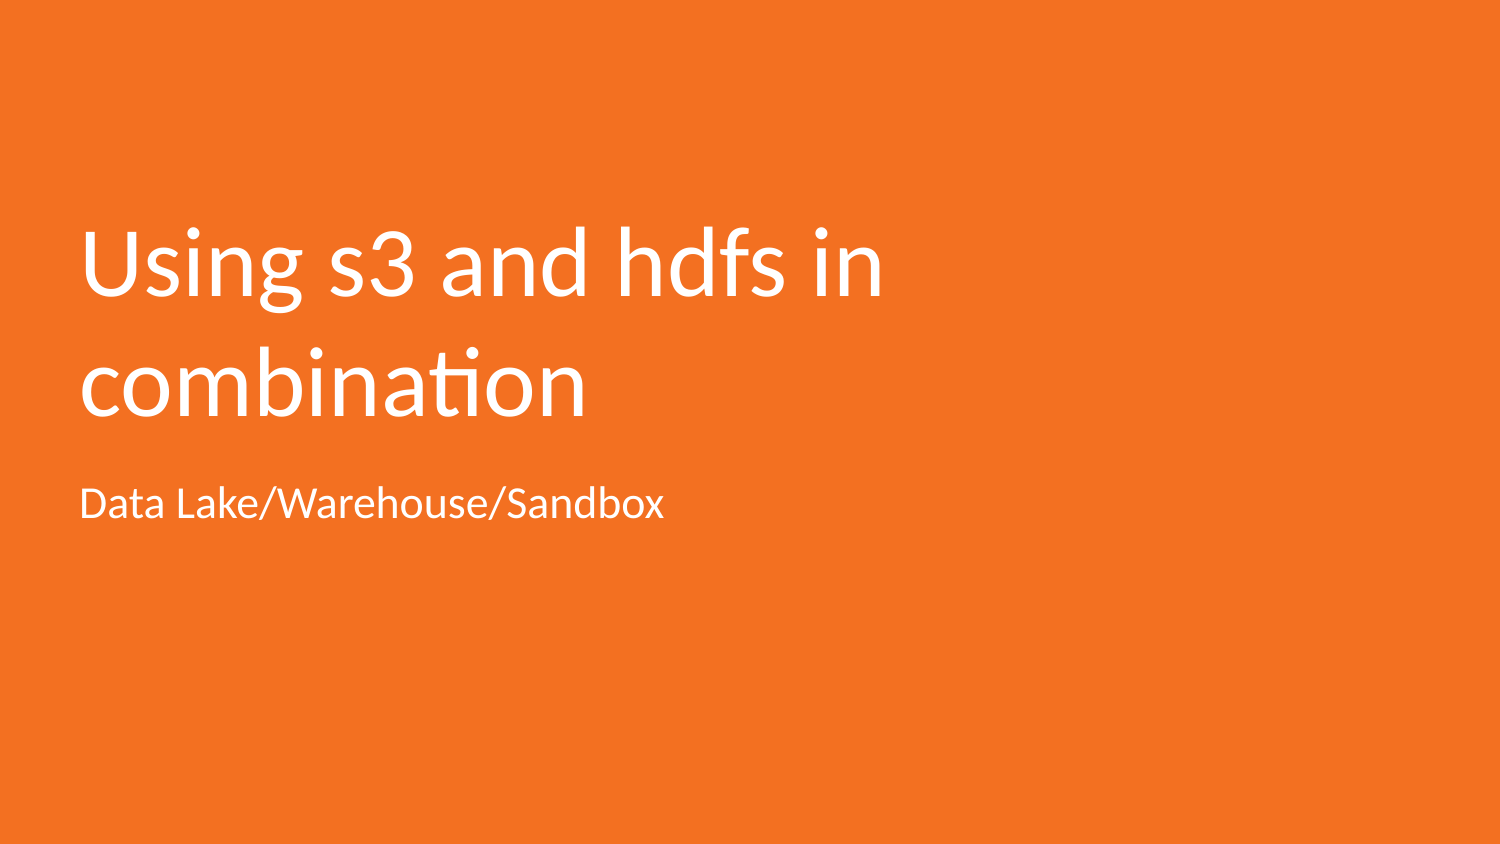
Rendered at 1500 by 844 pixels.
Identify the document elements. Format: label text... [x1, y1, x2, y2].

title Using s3 and hdfs in combination [64, 298, 1413, 452]
subtitle Data Lake/Warehouse/Sandbox [64, 457, 1413, 529]
